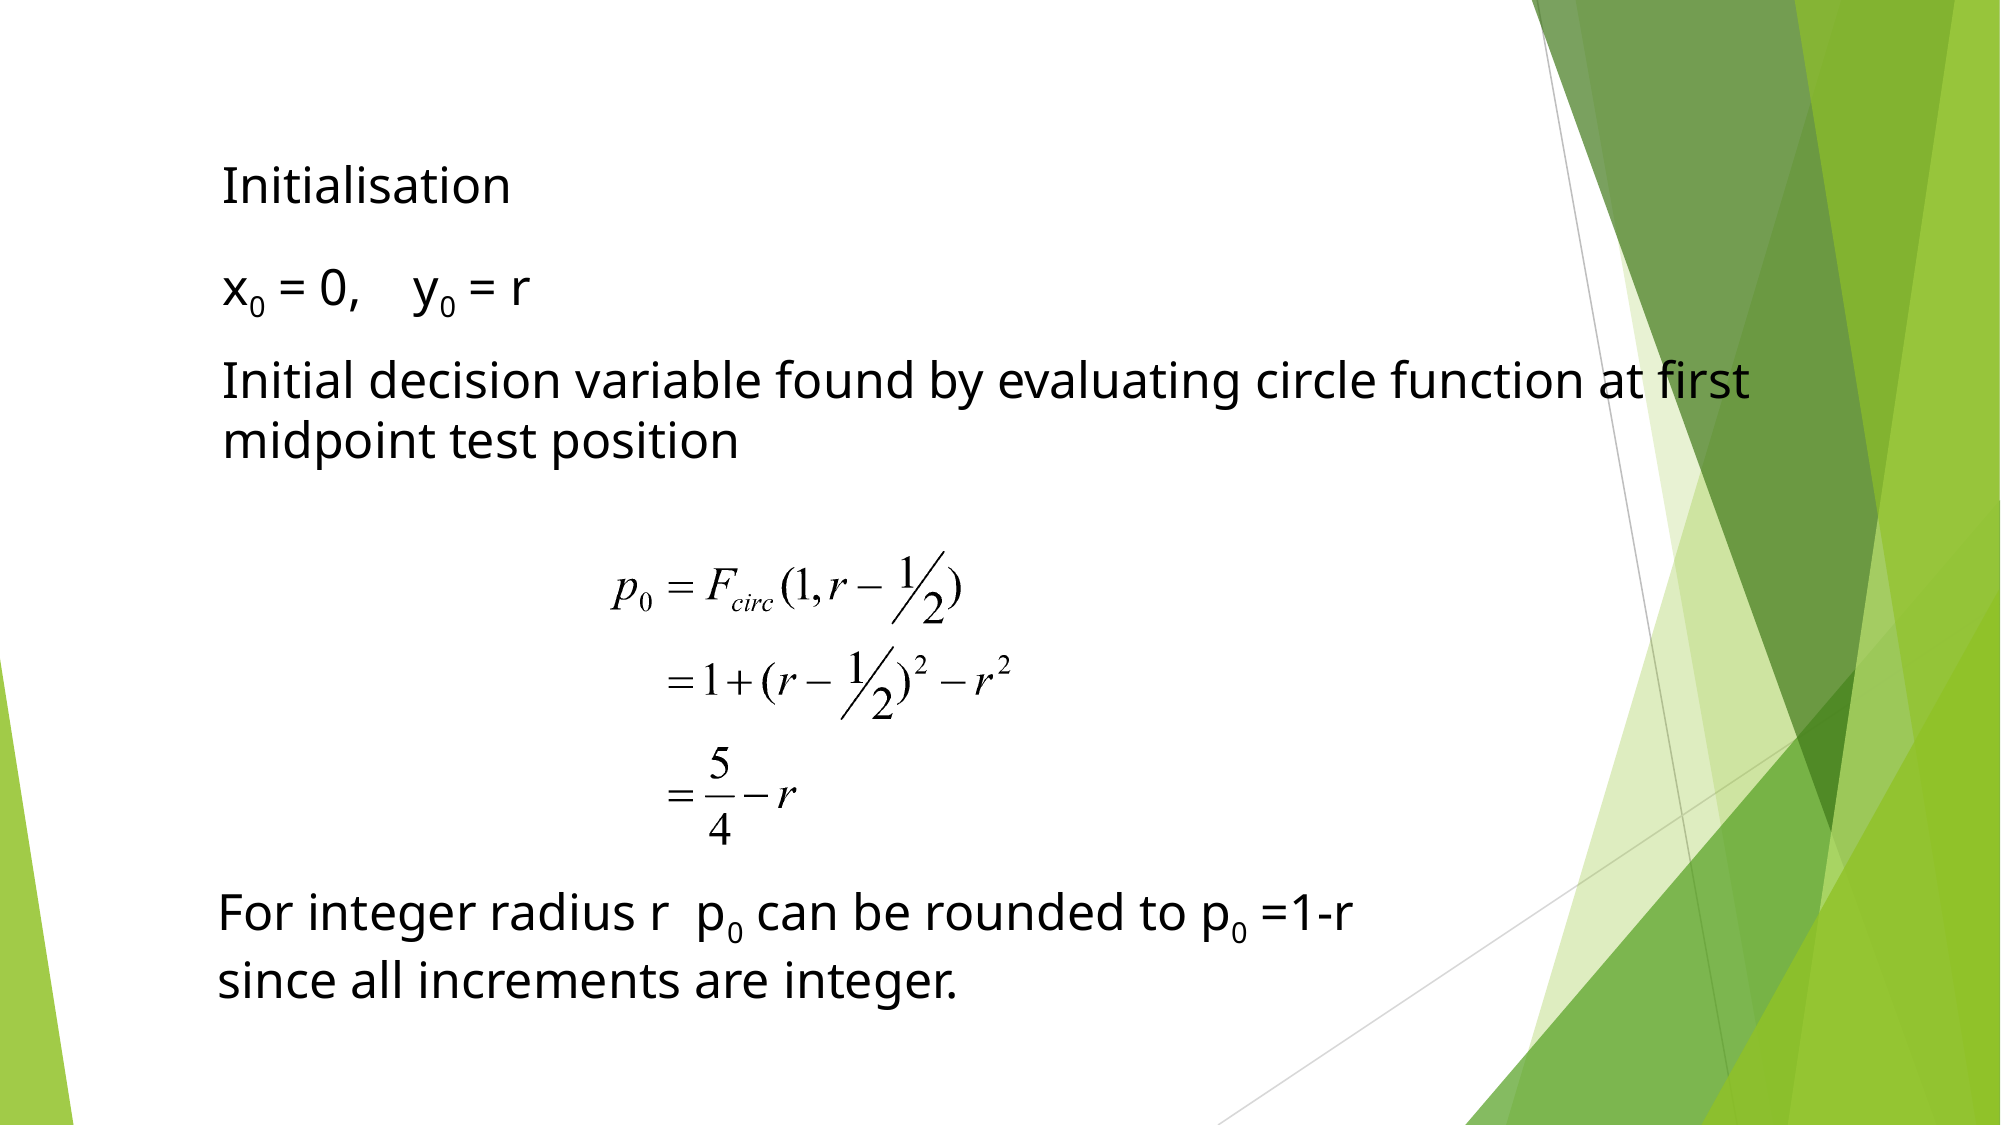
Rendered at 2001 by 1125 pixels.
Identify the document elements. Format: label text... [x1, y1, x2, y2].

picture [602, 542, 1025, 856]
text_box For integer radius r p0 can be rounded to p0 =1-r since all increments are integer. [202, 873, 1870, 1017]
text_box Initialisation x0 = 0, y0 = r Initial decision variable found by evaluating circle function at first midpoint test position [207, 145, 1870, 476]
